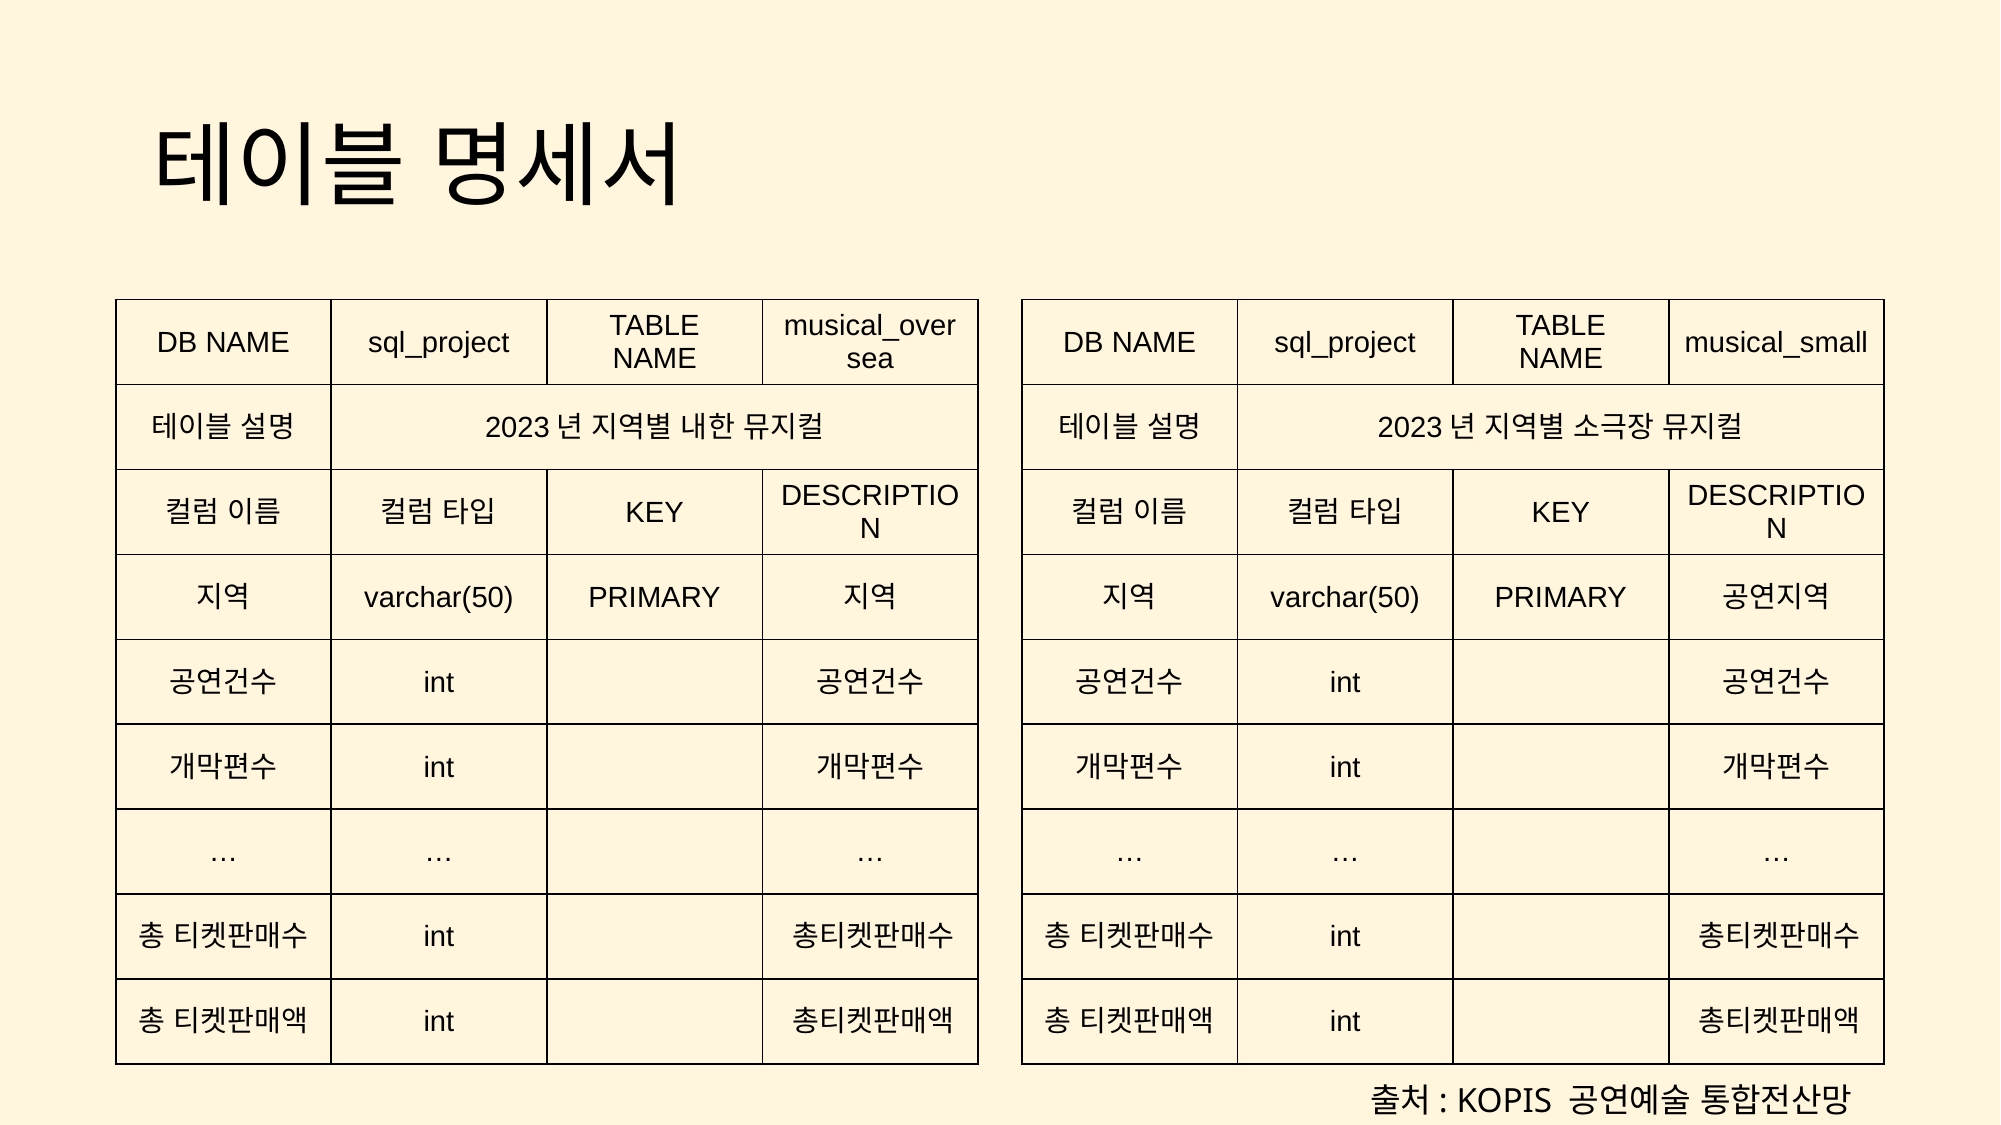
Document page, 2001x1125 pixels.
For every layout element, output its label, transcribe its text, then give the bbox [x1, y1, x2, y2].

text_box 출처: KOPIS 공연예술 통합전산망 [1354, 1064, 2000, 1123]
table_cell 총티켓판매액 [763, 980, 977, 1063]
table_cell 컬럼 이름 [1023, 470, 1237, 554]
table_cell 공연건수 [763, 640, 977, 723]
title 테이블 명세서 [137, 59, 1863, 278]
table_cell 총티켓판매수 [763, 895, 977, 978]
table_cell [548, 810, 762, 893]
table_cell 지역 [763, 555, 977, 639]
table_cell 총 티켓판매액 [1023, 980, 1237, 1063]
table_header sql_project [1238, 300, 1452, 384]
table_cell 총 티켓판매수 [117, 895, 330, 978]
table_cell 지역 [117, 555, 330, 639]
table_header sql_project [332, 300, 546, 384]
table_cell 총 티켓판매수 [1023, 895, 1237, 978]
table_cell varchar(50) [332, 555, 546, 639]
table_cell [548, 980, 762, 1063]
table_cell int [1238, 725, 1452, 808]
table_cell … [117, 810, 330, 893]
table_header TABLE NAME [548, 300, 762, 384]
table_cell 총티켓판매수 [1670, 895, 1883, 978]
table_cell 지역 [1023, 555, 1237, 639]
table_cell … [1238, 810, 1452, 893]
table_cell int [1238, 895, 1452, 978]
table_cell 공연건수 [1670, 640, 1883, 723]
table_cell [548, 640, 762, 723]
table_cell … [1023, 810, 1237, 893]
table_cell [1454, 810, 1668, 893]
table_cell 개막편수 [763, 725, 977, 808]
table_cell 공연건수 [1023, 640, 1237, 723]
table_cell int [332, 640, 546, 723]
table_cell … [1670, 810, 1883, 893]
table_header musical_small [1670, 300, 1883, 384]
table_cell int [1238, 980, 1452, 1063]
table_header DB NAME [117, 300, 330, 384]
table_cell varchar(50) [1238, 555, 1452, 639]
table_cell 개막편수 [1670, 725, 1883, 808]
table_cell 컬럼 타입 [332, 470, 546, 554]
table_cell [1454, 725, 1668, 808]
table_cell int [332, 980, 546, 1063]
table_cell int [332, 895, 546, 978]
table_cell … [763, 810, 977, 893]
table_cell 컬럼 타입 [1238, 470, 1452, 554]
table_cell 총 티켓판매액 [117, 980, 330, 1063]
table_cell [548, 895, 762, 978]
table_cell 개막편수 [117, 725, 330, 808]
table_cell 테이블 설명 [1023, 385, 1237, 469]
table_cell DESCRIPTION [1670, 470, 1883, 554]
table_cell … [332, 810, 546, 893]
table_cell KEY [1454, 470, 1668, 554]
table_cell 총티켓판매액 [1670, 980, 1883, 1063]
table_cell int [1238, 640, 1452, 723]
table_header DB NAME [1023, 300, 1237, 384]
table_cell 컬럼 이름 [117, 470, 330, 554]
table_header TABLE NAME [1454, 300, 1668, 384]
table_cell 2023년 지역별 소극장 뮤지컬 [1238, 385, 1883, 469]
table_cell KEY [548, 470, 762, 554]
table_header musical_oversea [763, 300, 977, 384]
table_cell [1454, 640, 1668, 723]
table_cell 테이블 설명 [117, 385, 330, 469]
table_cell 개막편수 [1023, 725, 1237, 808]
table_cell [548, 725, 762, 808]
table_cell 공연지역 [1670, 555, 1883, 639]
table_cell PRIMARY [548, 555, 762, 639]
table_cell 공연건수 [117, 640, 330, 723]
table_cell [1454, 895, 1668, 978]
table_cell DESCRIPTION [763, 470, 977, 554]
table_cell int [332, 725, 546, 808]
table_cell [1454, 980, 1668, 1063]
table_cell 2023년 지역별 내한 뮤지컬 [332, 385, 977, 469]
table_cell PRIMARY [1454, 555, 1668, 639]
